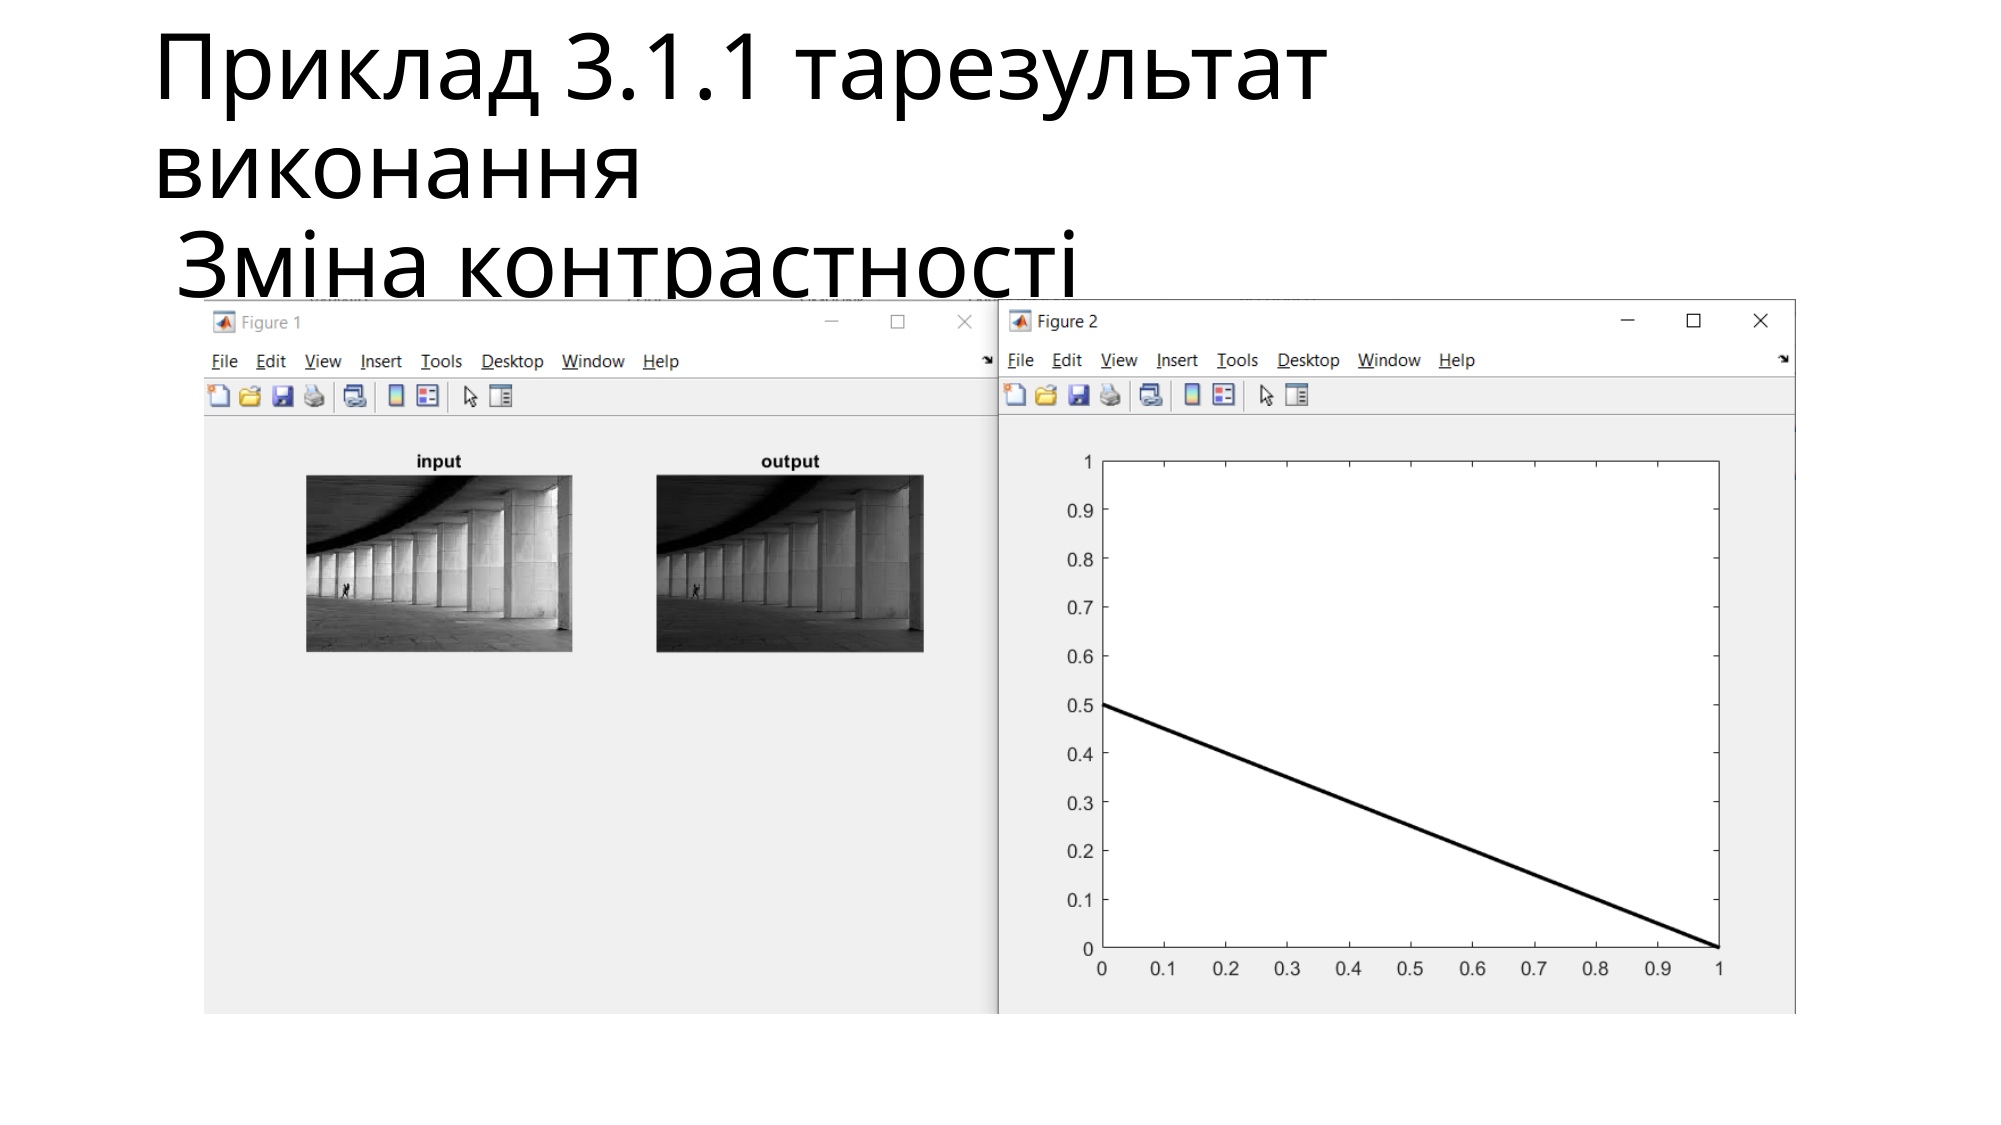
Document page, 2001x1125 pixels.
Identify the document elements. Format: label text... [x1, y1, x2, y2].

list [204, 299, 1796, 1014]
title Приклад 3.1.1 тарезультат виконання Зміна контрастності [137, 59, 1863, 278]
